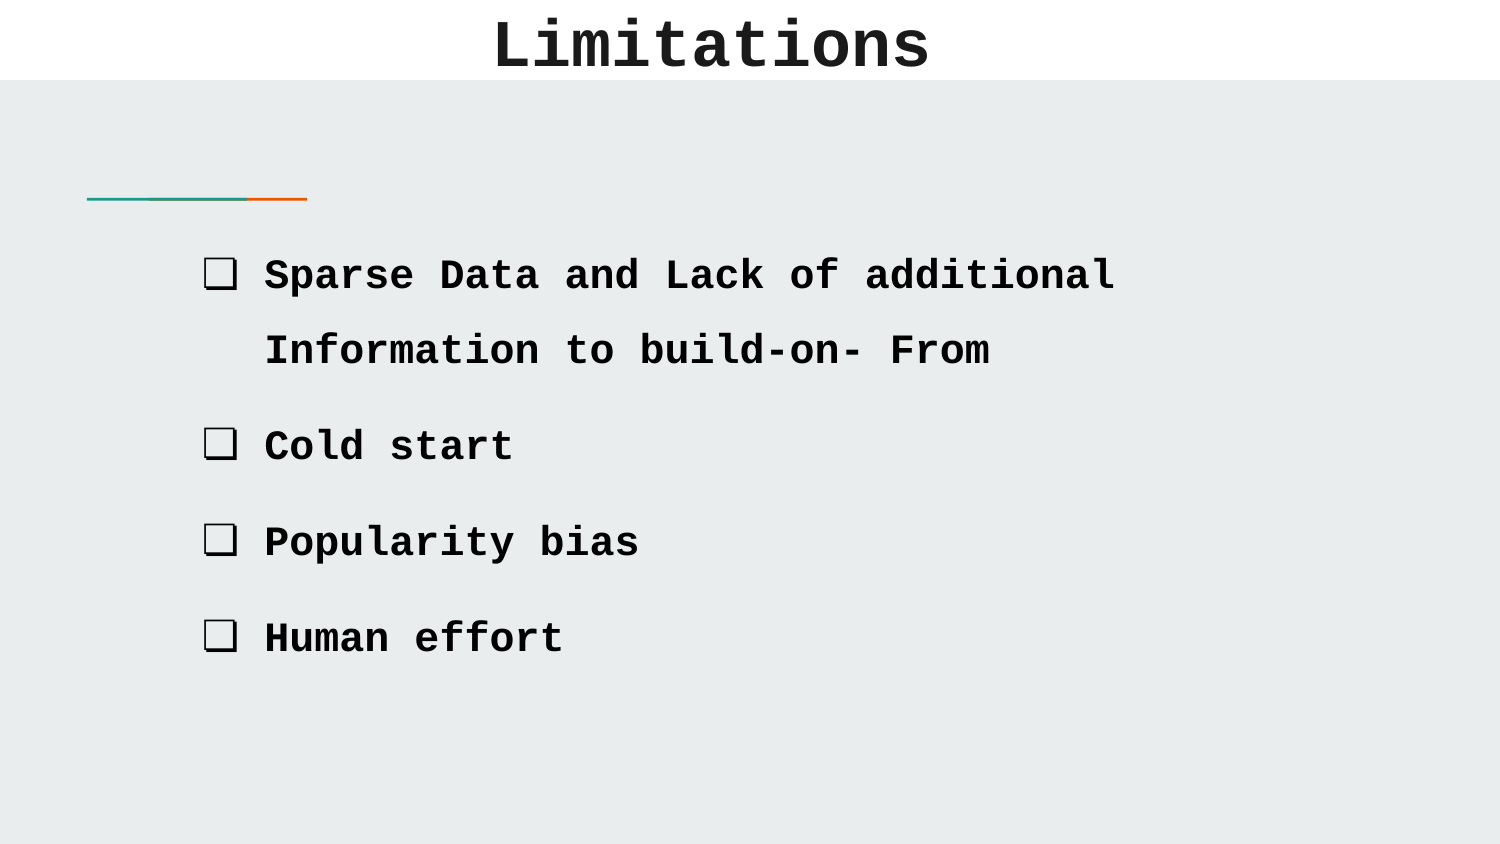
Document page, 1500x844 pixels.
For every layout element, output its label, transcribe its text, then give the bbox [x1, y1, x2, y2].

text_box Sparse Data and Lack of additional Information to build-on- From Cold start Popularity bias Human effort [174, 206, 1289, 772]
title Limitations [0, 0, 1478, 65]
